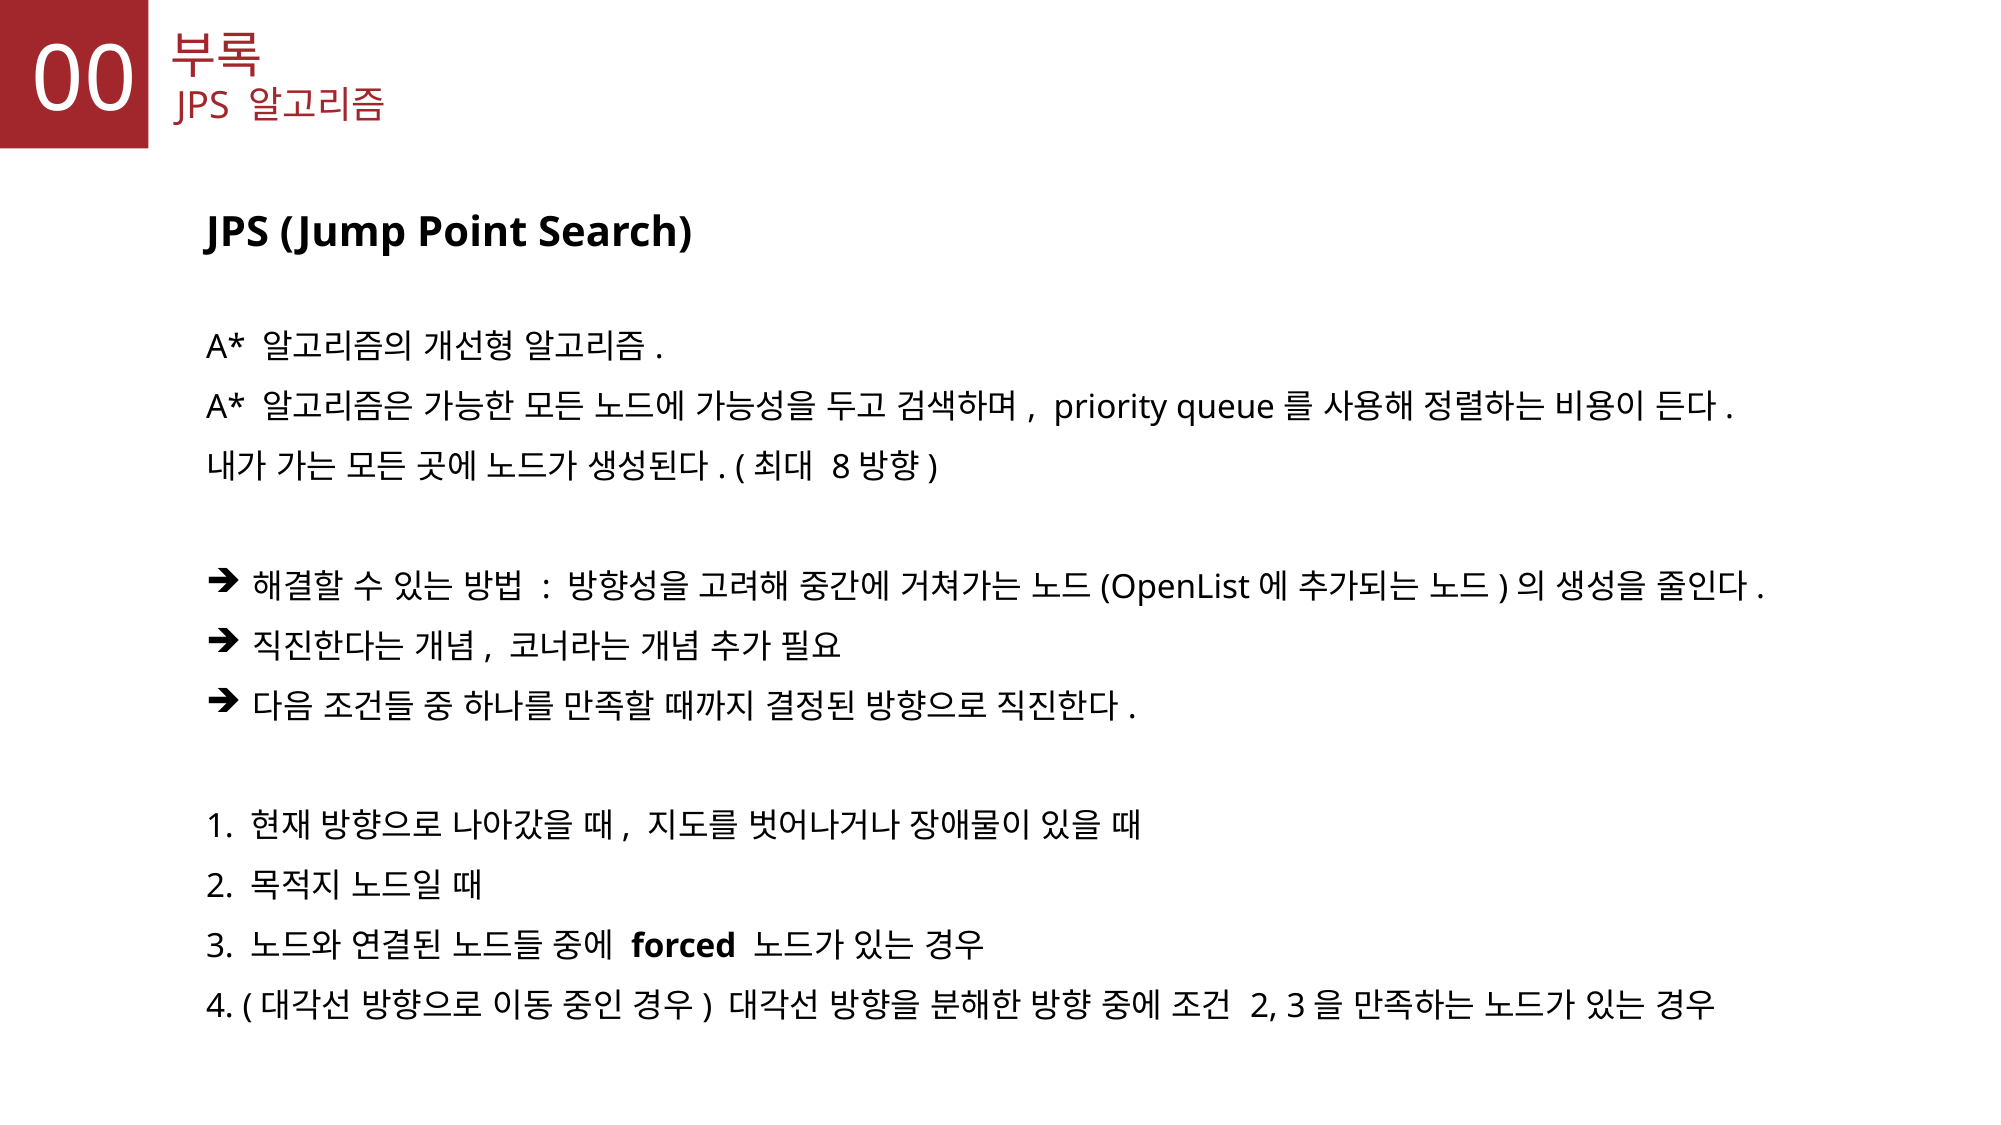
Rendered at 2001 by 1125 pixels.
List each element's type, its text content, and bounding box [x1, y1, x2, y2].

text_box JPS (Jump Point Search) [191, 197, 1026, 258]
text_box JPS 알고리즘 [161, 74, 402, 134]
text_box 부록 [155, 15, 278, 91]
text_box A* 알고리즘의 개선형 알고리즘. A* 알고리즘은 가능한 모든 노드에 가능성을 두고 검색하며, priority queue를 사용해 정렬하는 비용이 든다. 내가 가는 모든 곳에 노드가 생성된다. (최대 8방향) 해결할 수 있는 방법 : 방향성을 고려해 중간에 거쳐가는 노드(OpenList에 추가되는 노드)의 생성을 줄인다. 직진한다는 개념, 코너라는 개념 추가 필요 다음 조건들 중 하나를 만족할 때까지 결정된 방향으로 직진한다. 1. 현재 방향으로 나아갔을 때, 지도를 벗어나거나 장애물이 있을 때 2. 목적지 노드일 때 3. 노드와 연결된 노드들 중에 forced 노드가 있는 경우 4. (대각선 방향으로 이동 중인 경우) 대각선 방향을 분해한 방향 중에 조건 2, 3을 만족하는 노드가 있는 경우 [191, 258, 1863, 1032]
text_box [0, 0, 149, 149]
text_box 00 [17, 11, 152, 136]
